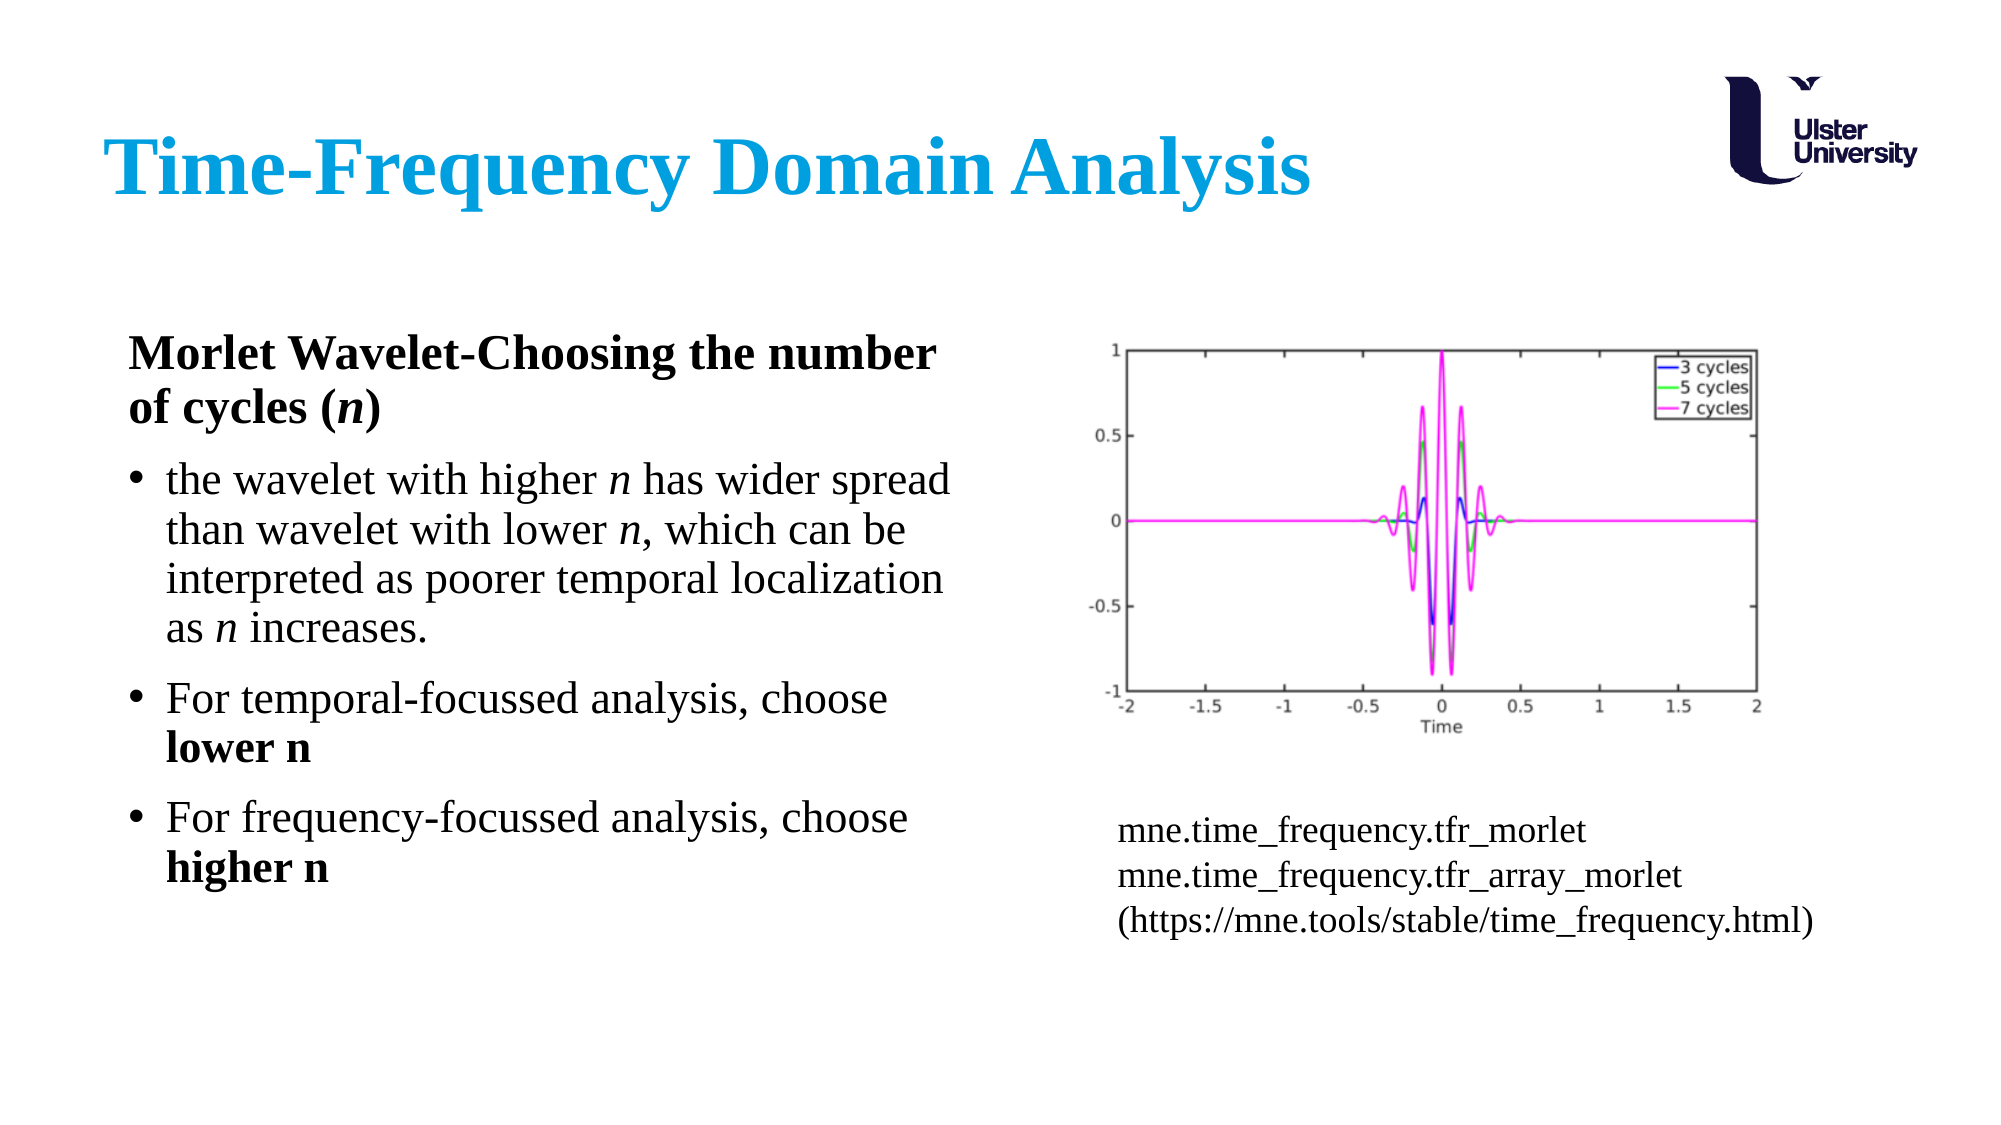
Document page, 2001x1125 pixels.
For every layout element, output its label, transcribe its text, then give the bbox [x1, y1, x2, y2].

picture [1688, 33, 1955, 221]
text_box mne.time_frequency.tfr_morlet mne.time_frequency.tfr_array_morlet (https://mne.tools/stable/time_frequency.html) [1102, 797, 1830, 948]
text_box Morlet Wavelet-Choosing the number of cycles (n) the wavelet with higher n has wider spread than wavelet with lower n, which can be interpreted as poorer temporal localization as n increases. For temporal-focussed analysis, choose lower n For frequency-focussed analysis, choose higher n [113, 319, 979, 994]
title Time-Frequency Domain Analysis [88, 93, 1693, 221]
picture [1021, 318, 1833, 736]
